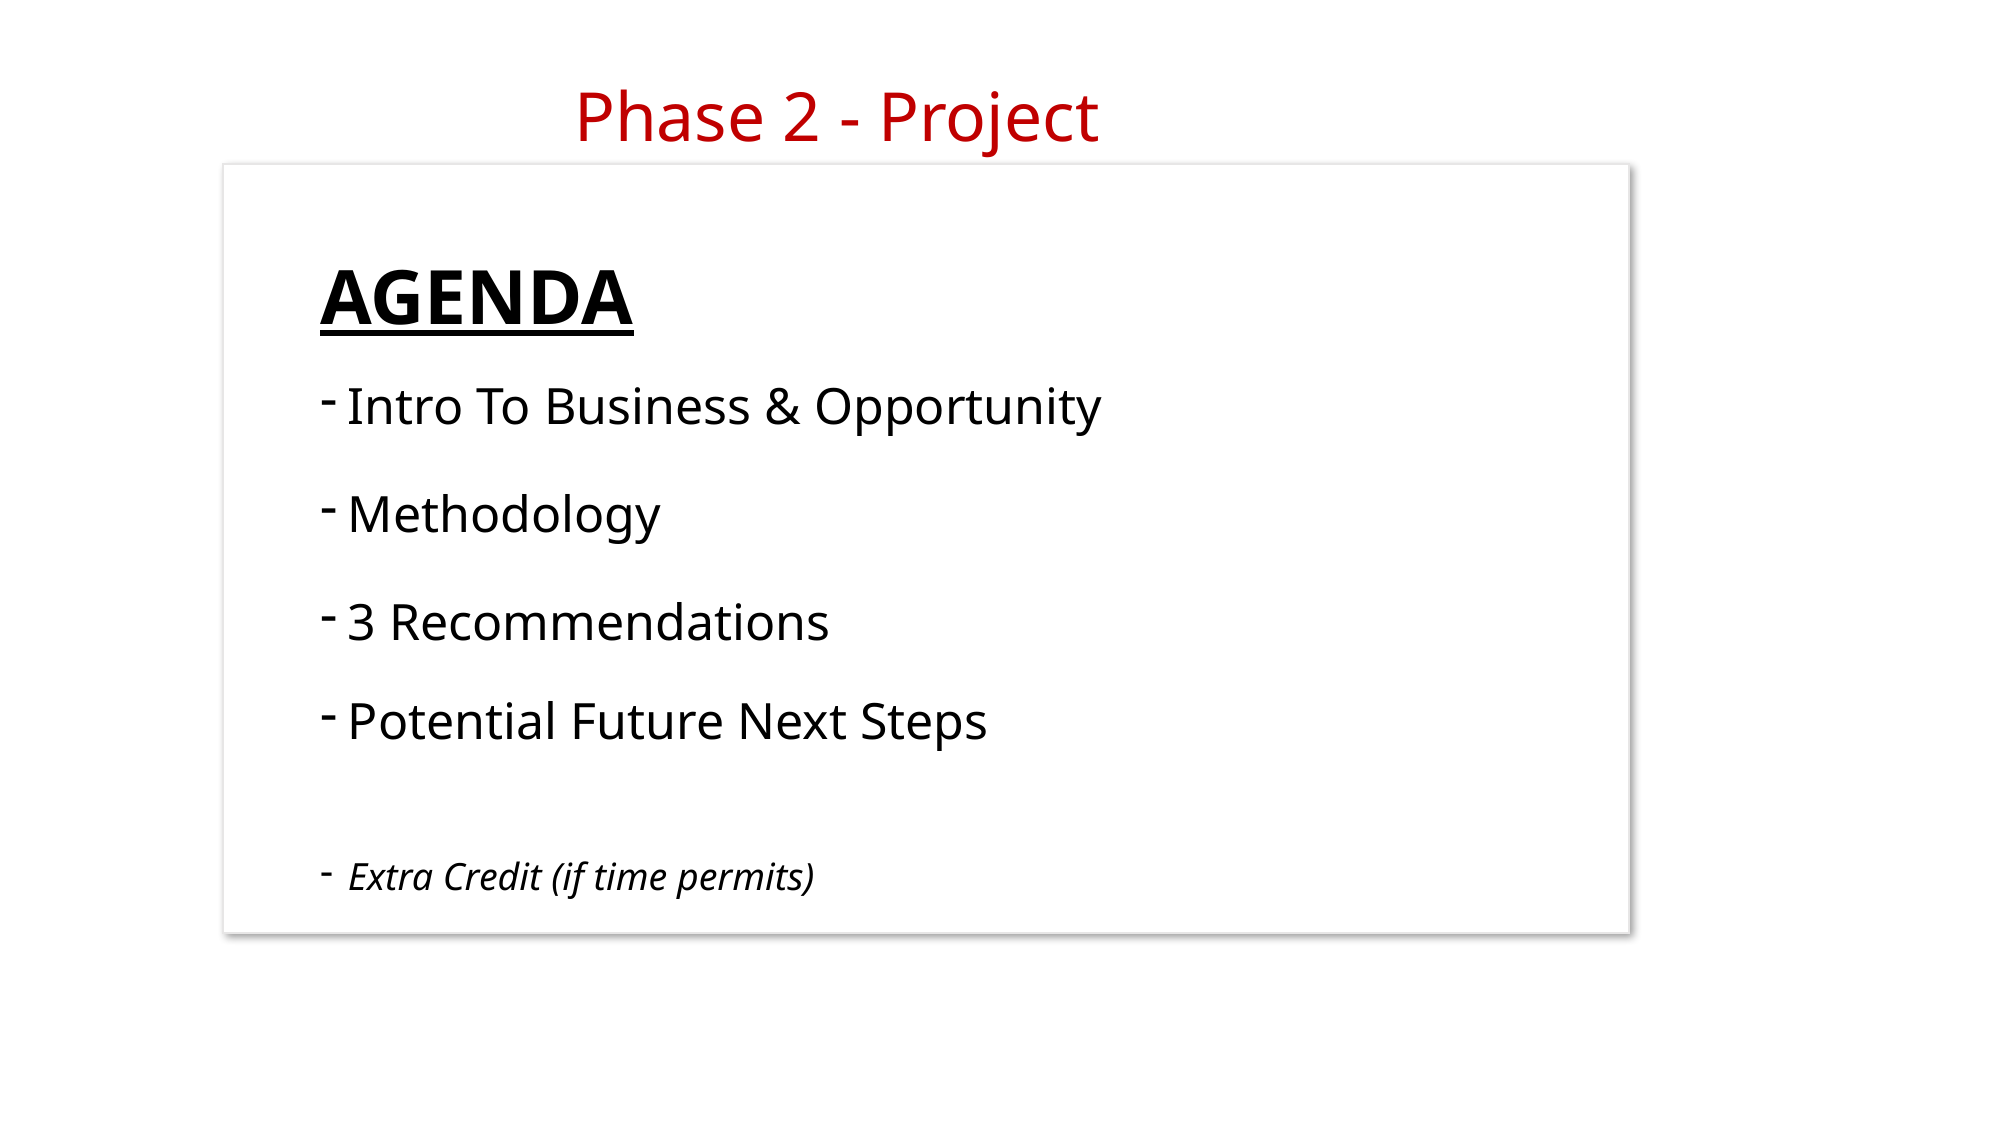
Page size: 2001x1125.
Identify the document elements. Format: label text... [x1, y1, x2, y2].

text_box [222, 163, 1630, 934]
title Phase 2 - Project [559, 75, 1357, 164]
text_box AGENDA xc Intro To Business & Opportunity Methodology 3 Recommendations Potential Future Next Steps Extra Credit (if time permits) [305, 252, 1547, 933]
